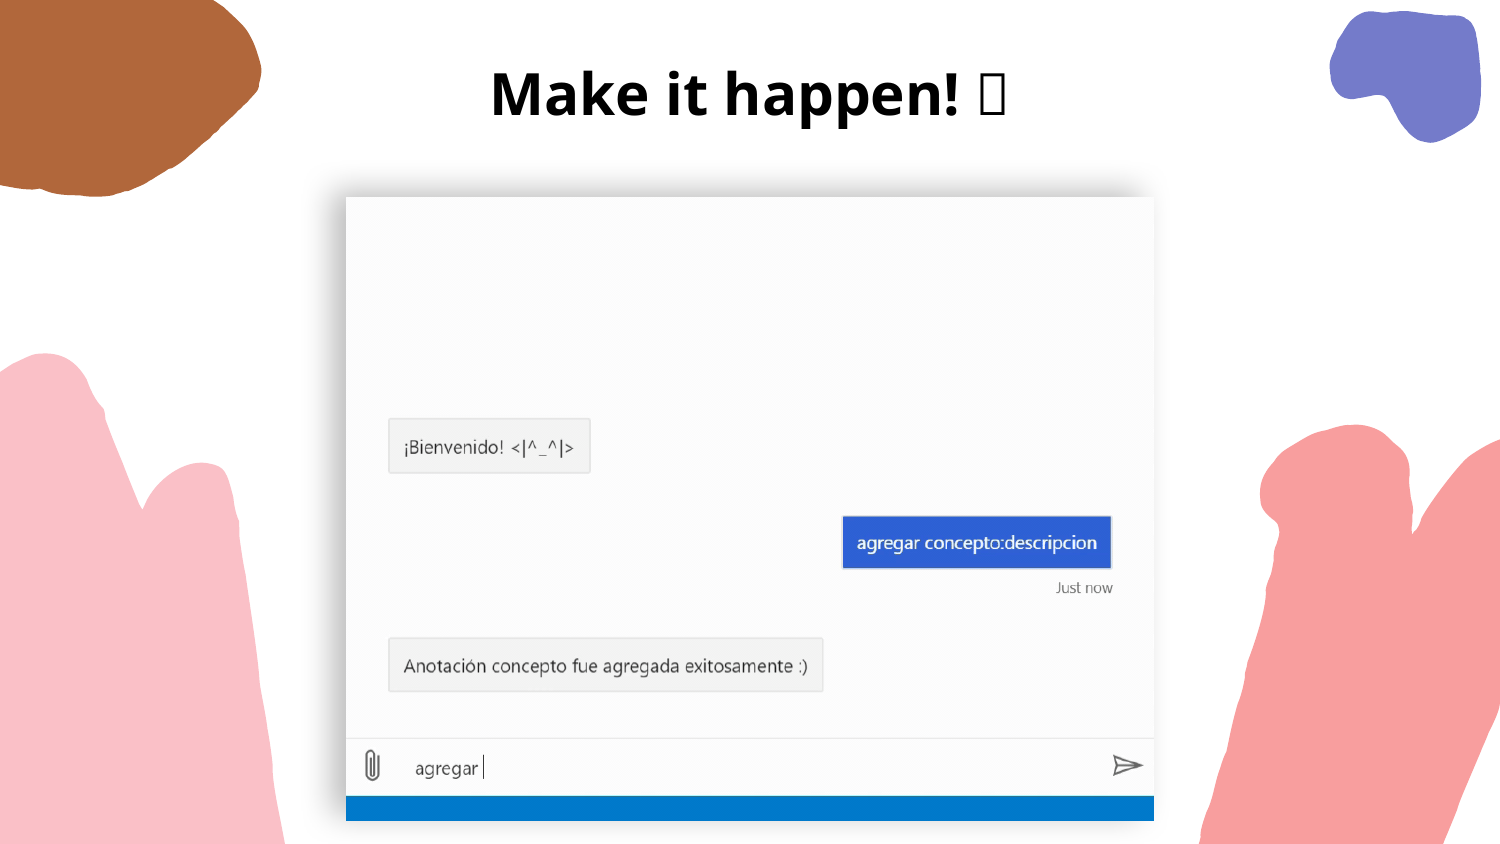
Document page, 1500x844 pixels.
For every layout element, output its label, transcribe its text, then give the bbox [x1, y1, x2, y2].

picture [345, 197, 1154, 821]
title Make it happen! 🎉 [416, 42, 1084, 167]
